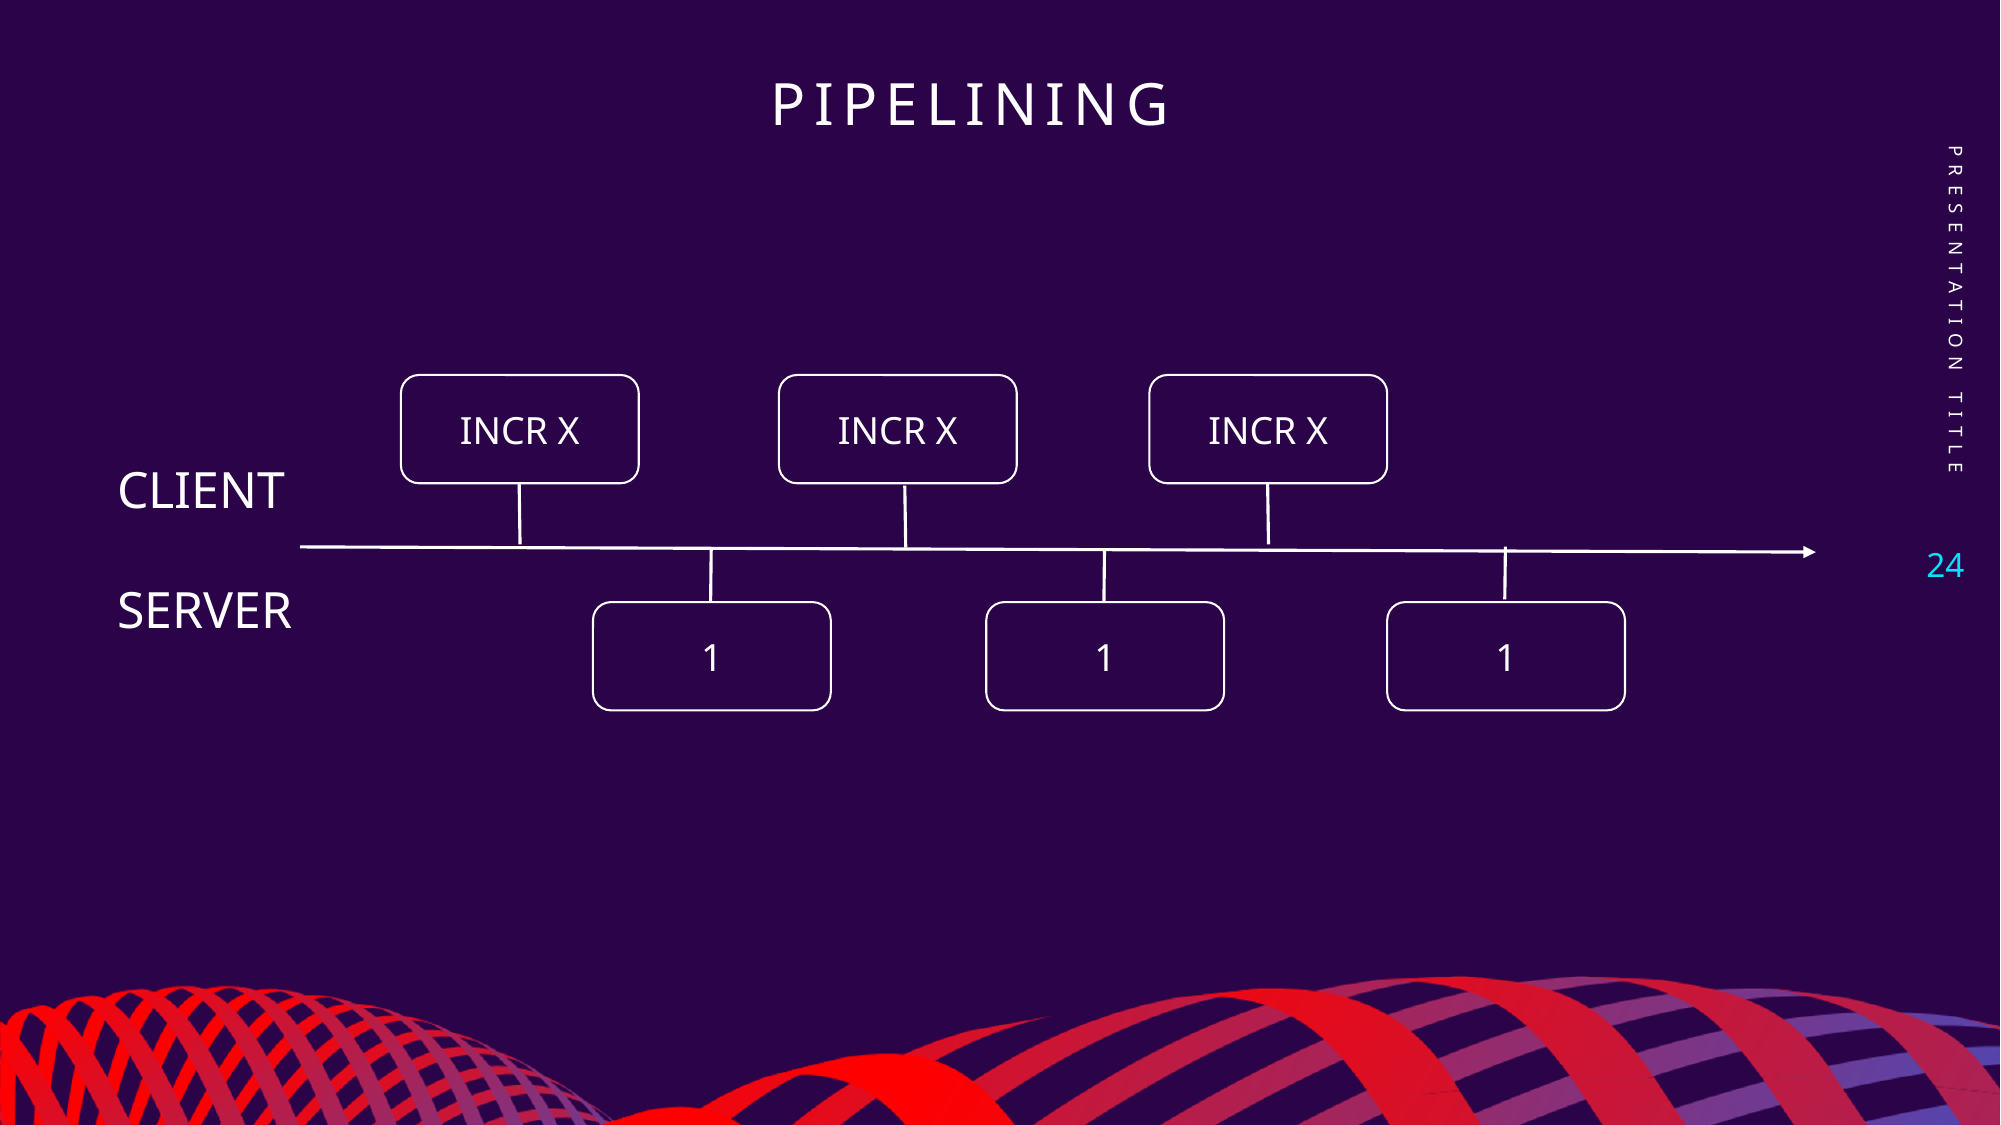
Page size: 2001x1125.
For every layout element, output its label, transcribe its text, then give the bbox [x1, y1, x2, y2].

text_box 1 [1386, 601, 1627, 712]
text_box INCR X [399, 373, 640, 485]
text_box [1506, 546, 1816, 553]
slide_number 24 [1889, 519, 1980, 615]
text_box INCR X [1148, 373, 1389, 485]
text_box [299, 546, 1504, 553]
text_box INCR X [777, 373, 1018, 485]
text_box CLIENT SERVER [102, 451, 552, 647]
title pipelining [513, 67, 1427, 161]
text_box 1 [985, 601, 1226, 712]
text_box 1 [591, 601, 832, 712]
footer PRESENTATION TITLE [1926, 33, 1987, 489]
picture [0, 0, 2000, 1125]
